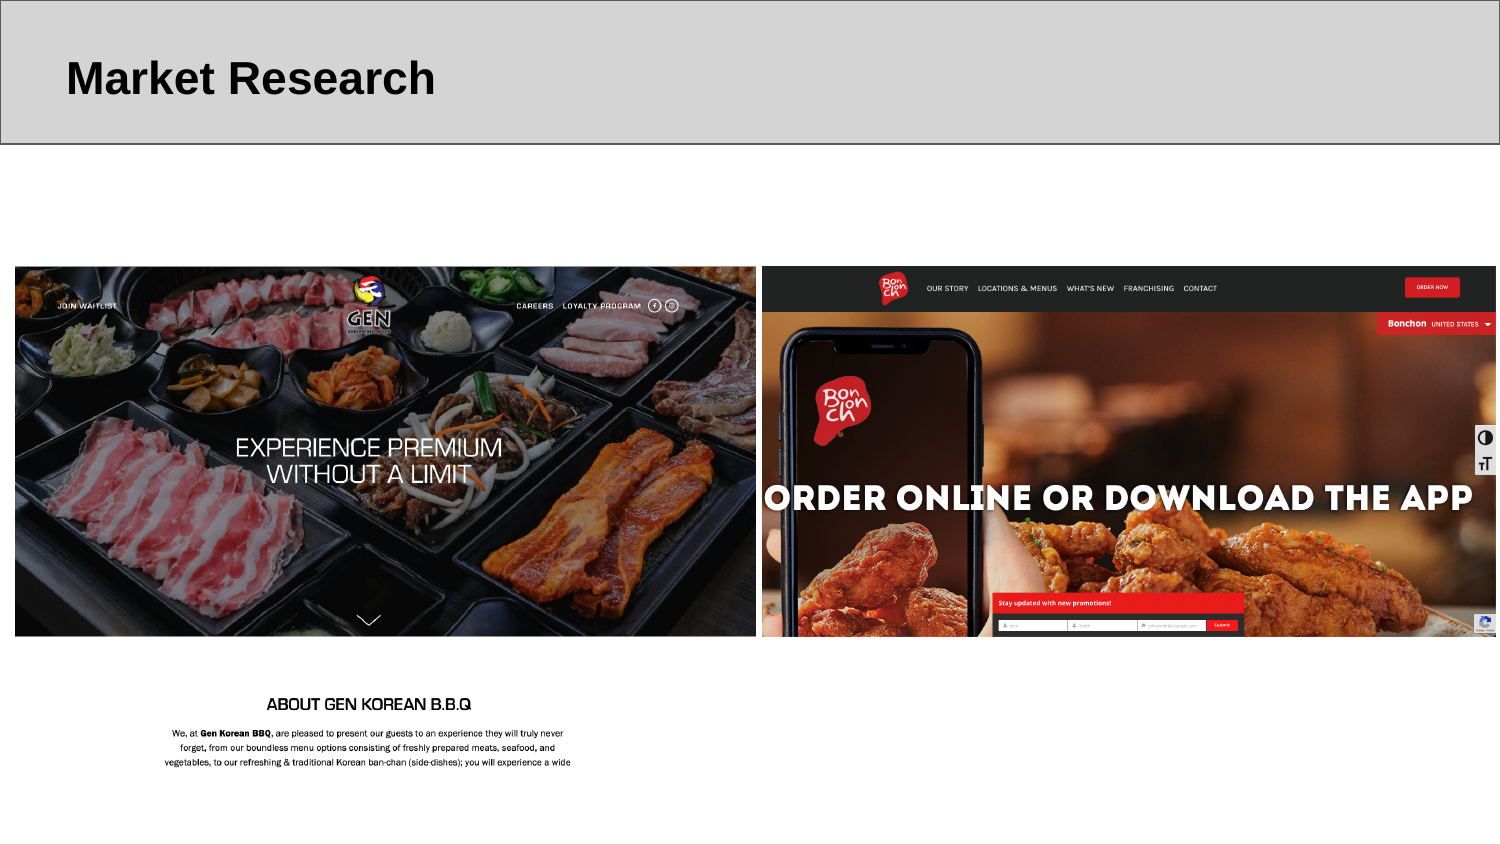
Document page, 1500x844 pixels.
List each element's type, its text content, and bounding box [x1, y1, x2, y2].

title Market Research [51, 25, 1449, 120]
picture [762, 266, 1496, 637]
text_box [0, 0, 1500, 145]
picture [15, 266, 756, 772]
